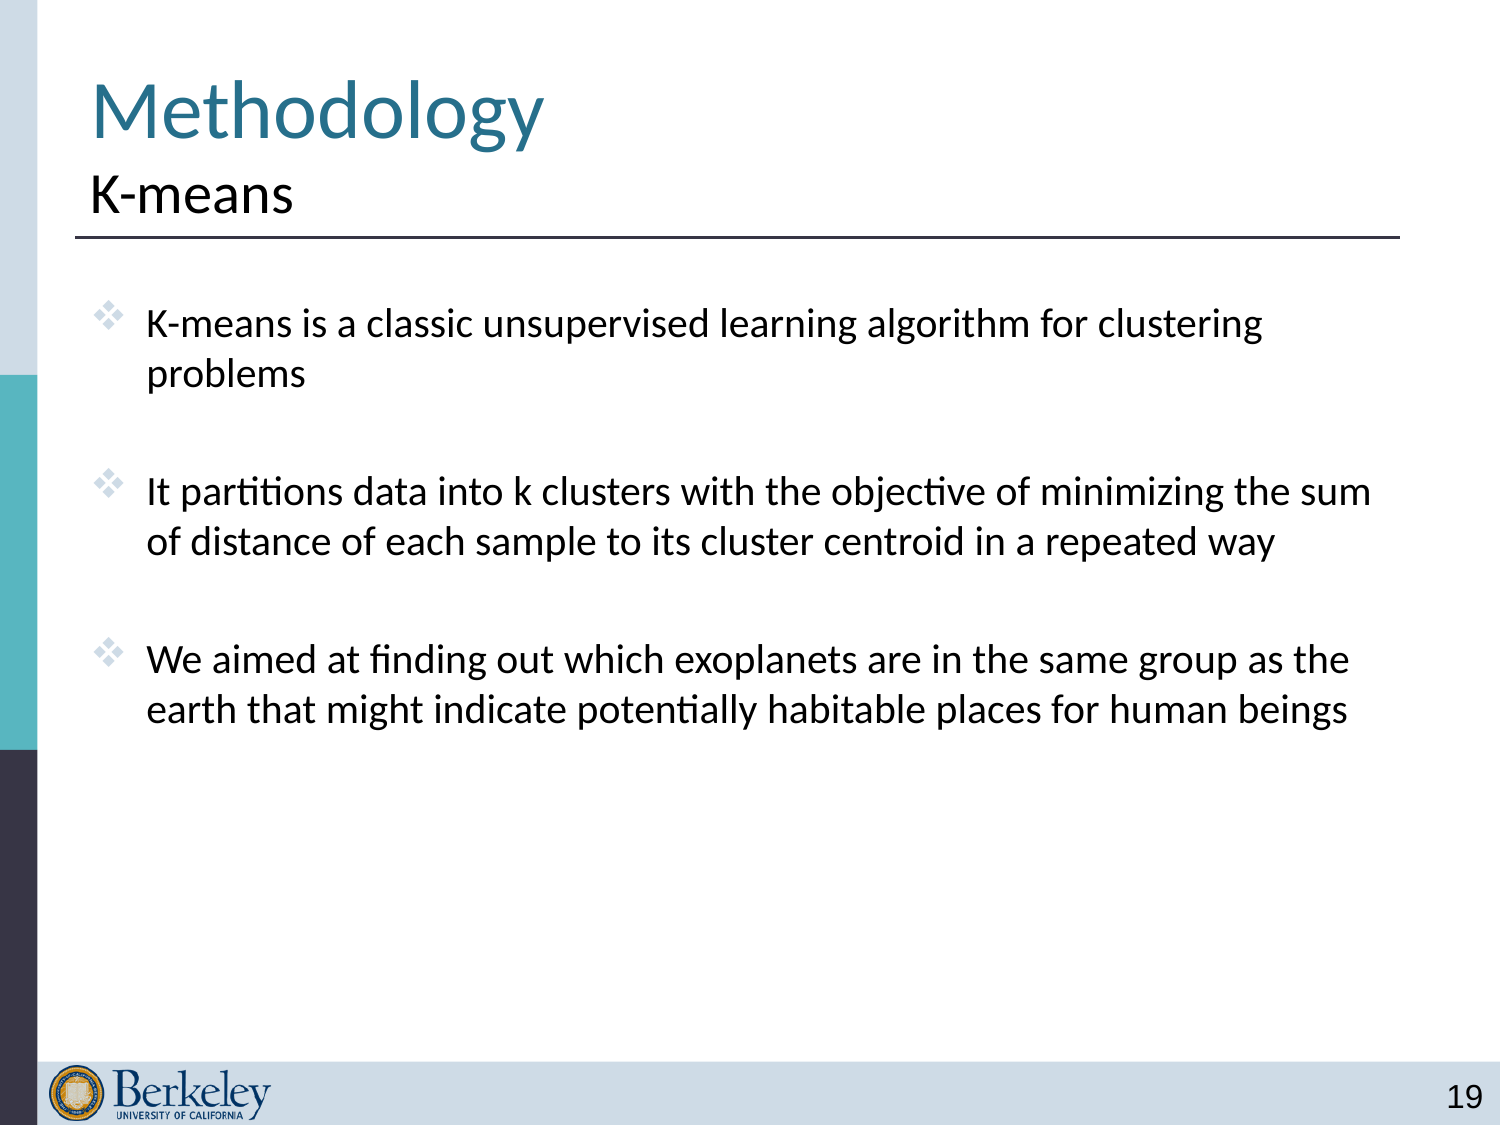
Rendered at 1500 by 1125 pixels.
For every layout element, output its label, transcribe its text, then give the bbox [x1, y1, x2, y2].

picture [49, 1065, 274, 1121]
slide_number 19 [1343, 1067, 1499, 1116]
text_box K-means is a classic unsupervised learning algorithm for clustering problems It partitions data into k clusters with the objective of minimizing the sum of distance of each sample to its cluster centroid in a repeated way We aimed at finding out which exoplanets are in the same group as the earth that might indicate potentially habitable places for human beings [75, 288, 1401, 1080]
title Methodology K-means [75, 45, 1425, 233]
